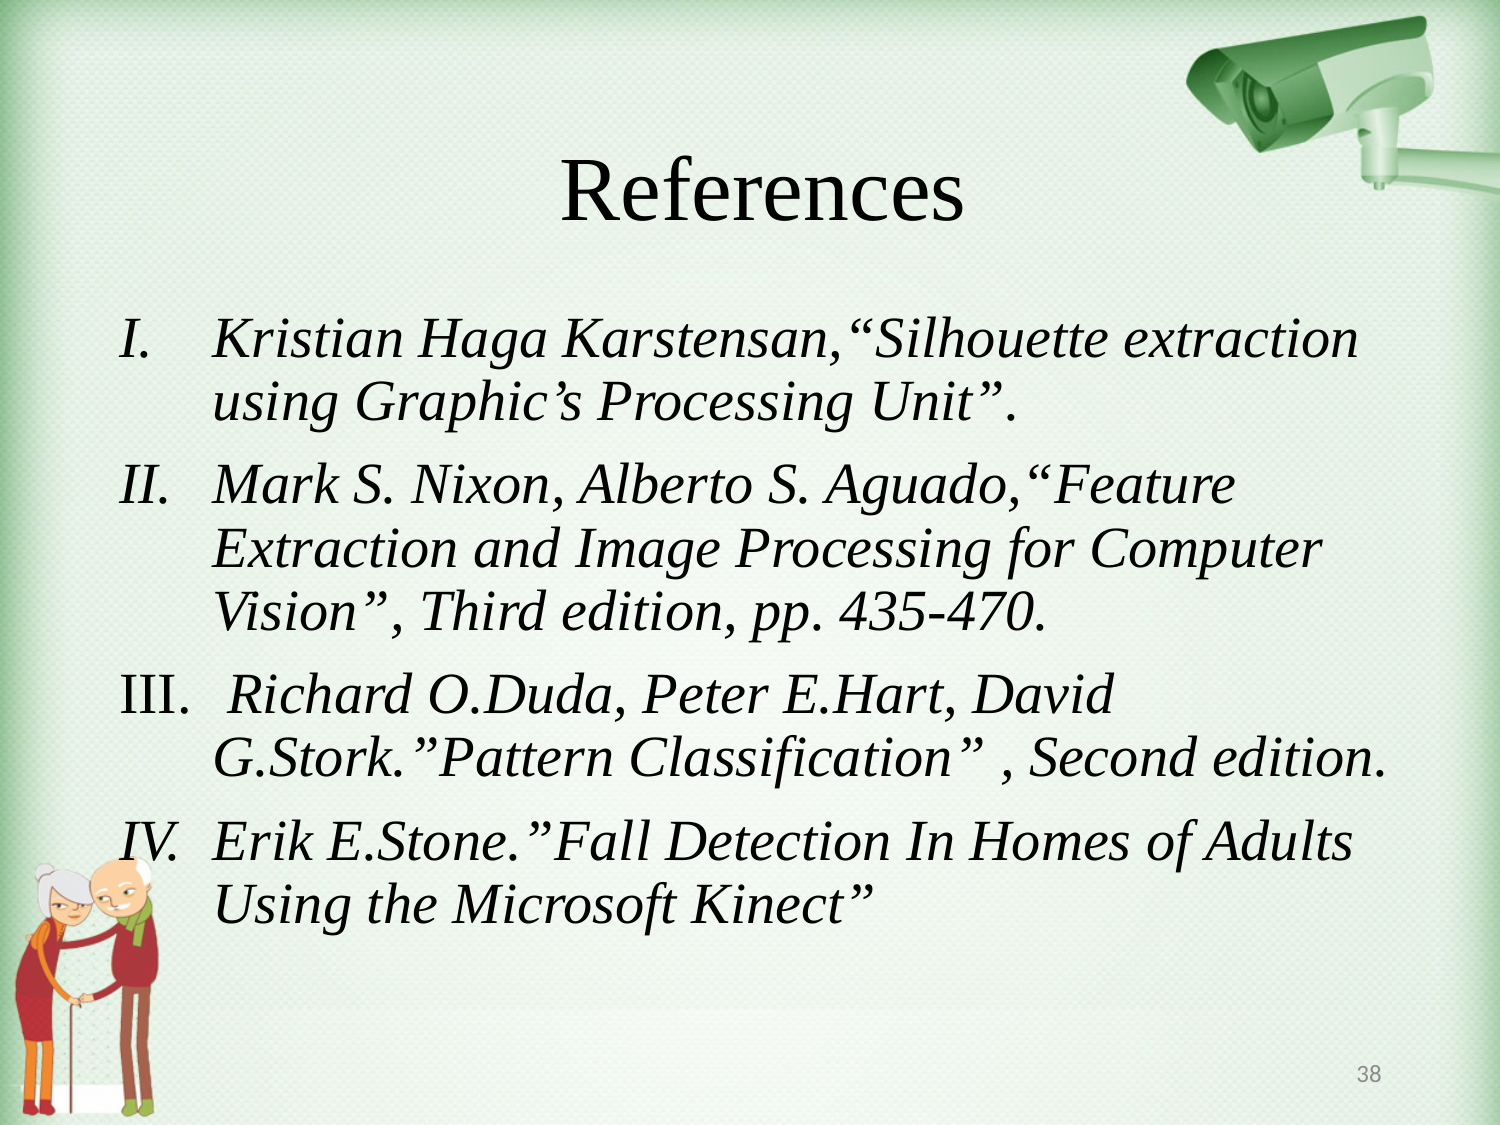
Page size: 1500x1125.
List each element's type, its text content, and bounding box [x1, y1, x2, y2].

title References [130, 82, 1397, 299]
list Kristian Haga Karstensan,“Silhouette extraction using Graphic’s Processing Unit”. Mark S. Nixon, Alberto S. Aguado,“Feature Extraction and Image Processing for Computer Vision”, Third edition, pp. 435-470. Richard O.Duda, Peter E.Hart, David G.Stork.”Pattern Classification” , Second edition. Erik E.Stone.”Fall Detection In Homes of Adults Using the Microsoft Kinect” [104, 299, 1451, 1028]
slide_number 38 [1059, 1042, 1397, 1103]
picture [0, 0, 1500, 1125]
